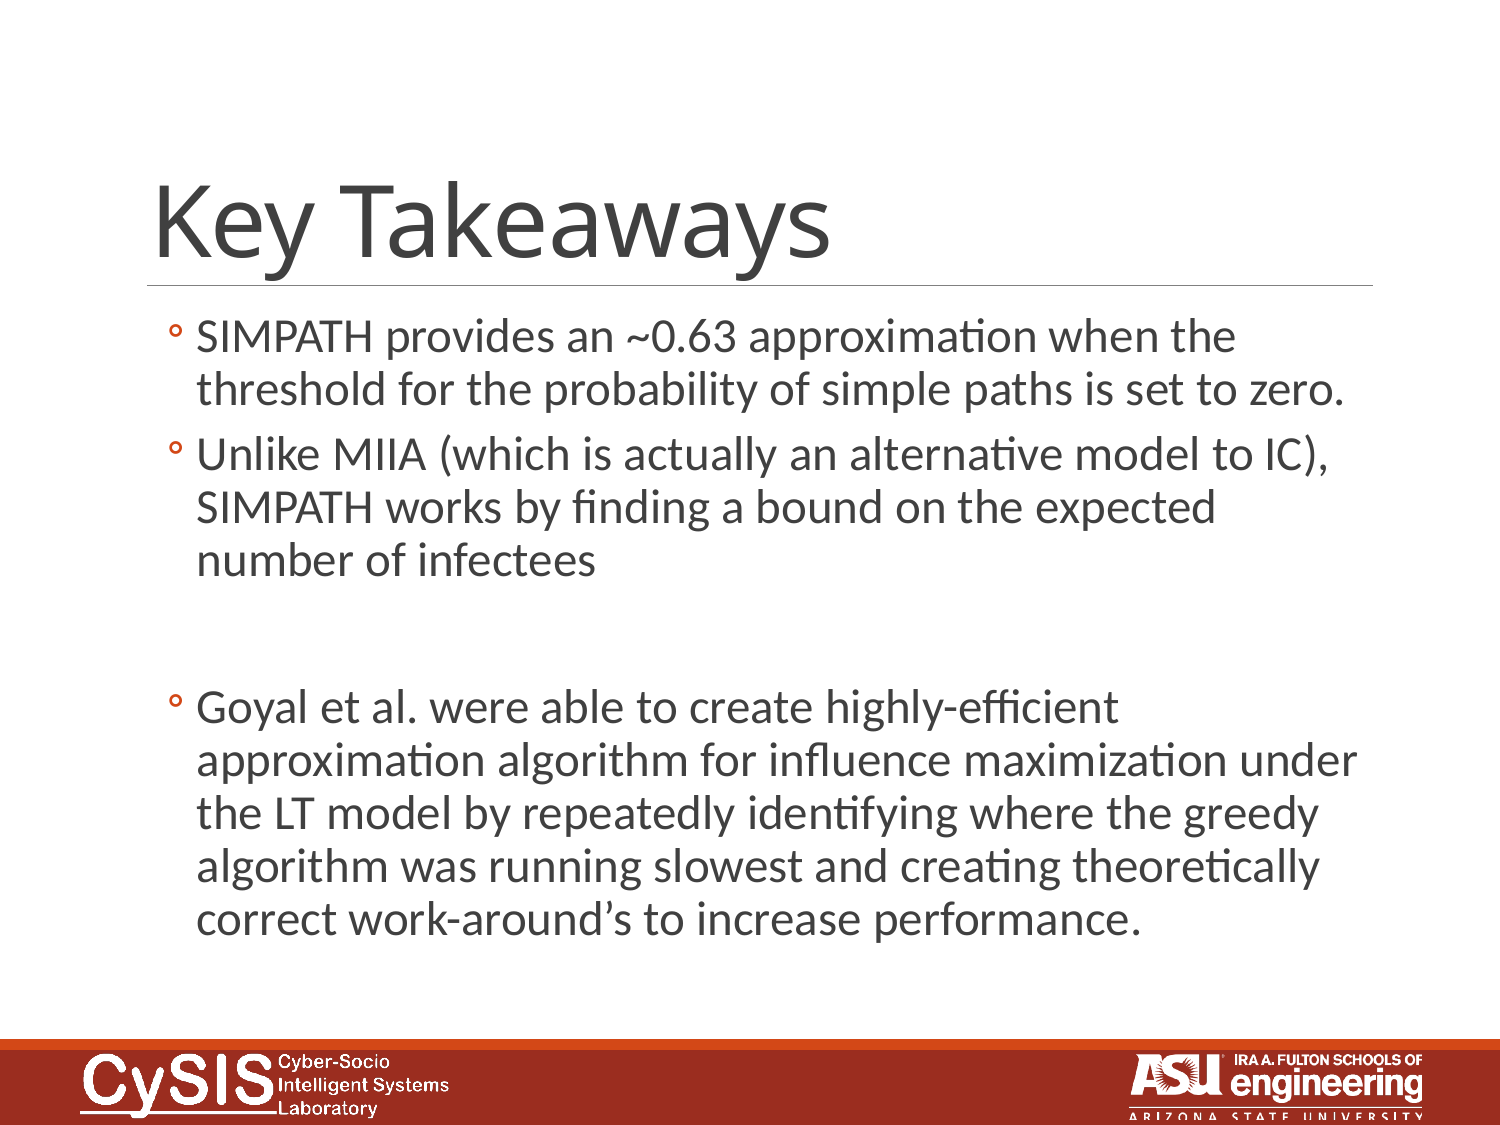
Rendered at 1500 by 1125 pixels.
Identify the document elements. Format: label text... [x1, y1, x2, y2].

picture [60, 1027, 464, 1125]
title Key Takeaways [135, 47, 1373, 285]
list SIMPATH provides an ~0.63 approximation when the threshold for the probability of simple paths is set to zero. Unlike MIIA (which is actually an alternative model to IC), SIMPATH works by finding a bound on the expected number of infectees Goyal et al. were able to create highly-efficient approximation algorithm for influence maximization under the LT model by repeatedly identifying where the greedy algorithm was running slowest and creating theoretically correct work-around’s to increase performance. [135, 302, 1373, 963]
